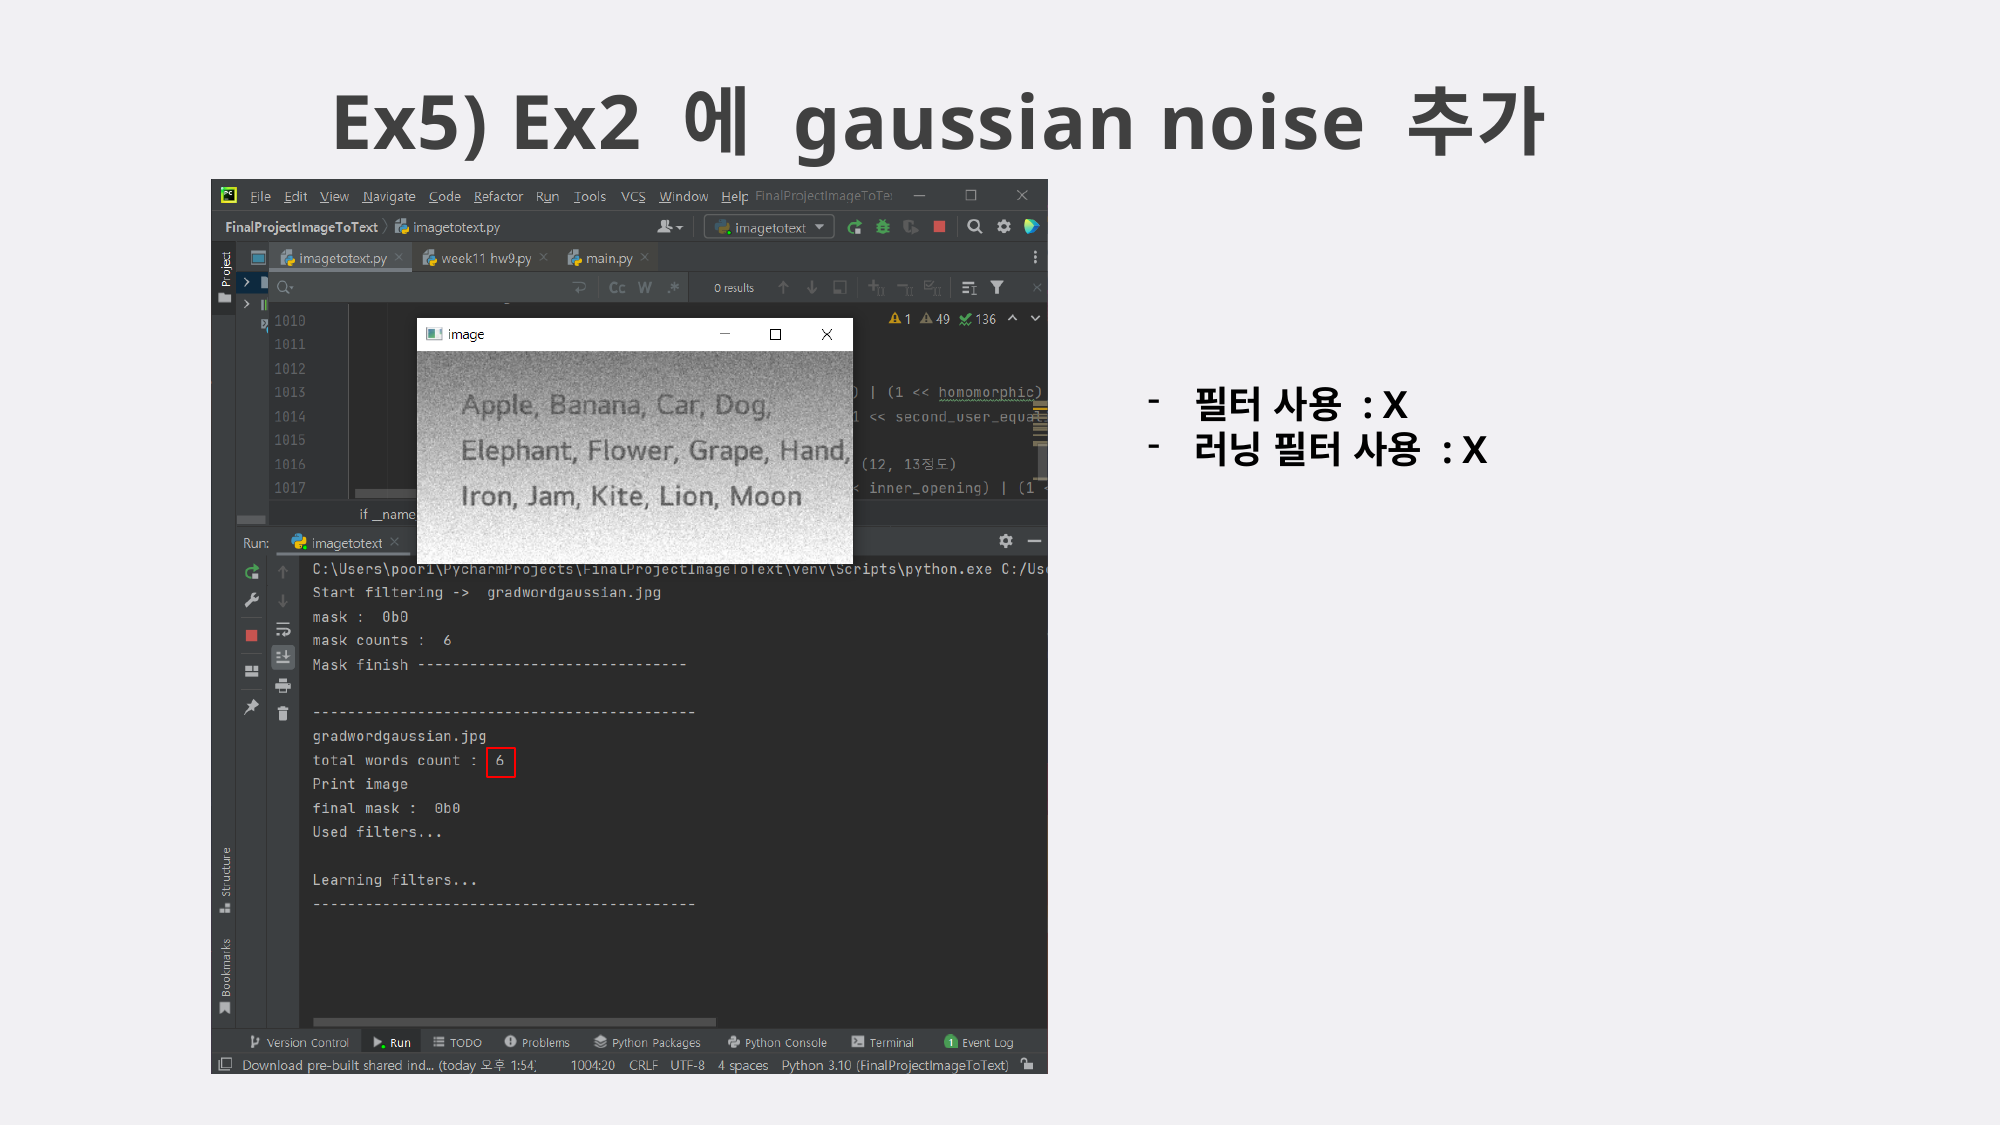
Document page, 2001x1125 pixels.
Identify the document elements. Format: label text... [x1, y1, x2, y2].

title Ex5) Ex2 에 gaussian noise 추가 [218, 50, 1658, 180]
text_box 필터 사용 : X 러닝 필터 사용 : X [1132, 373, 1513, 479]
picture [211, 179, 1048, 1075]
